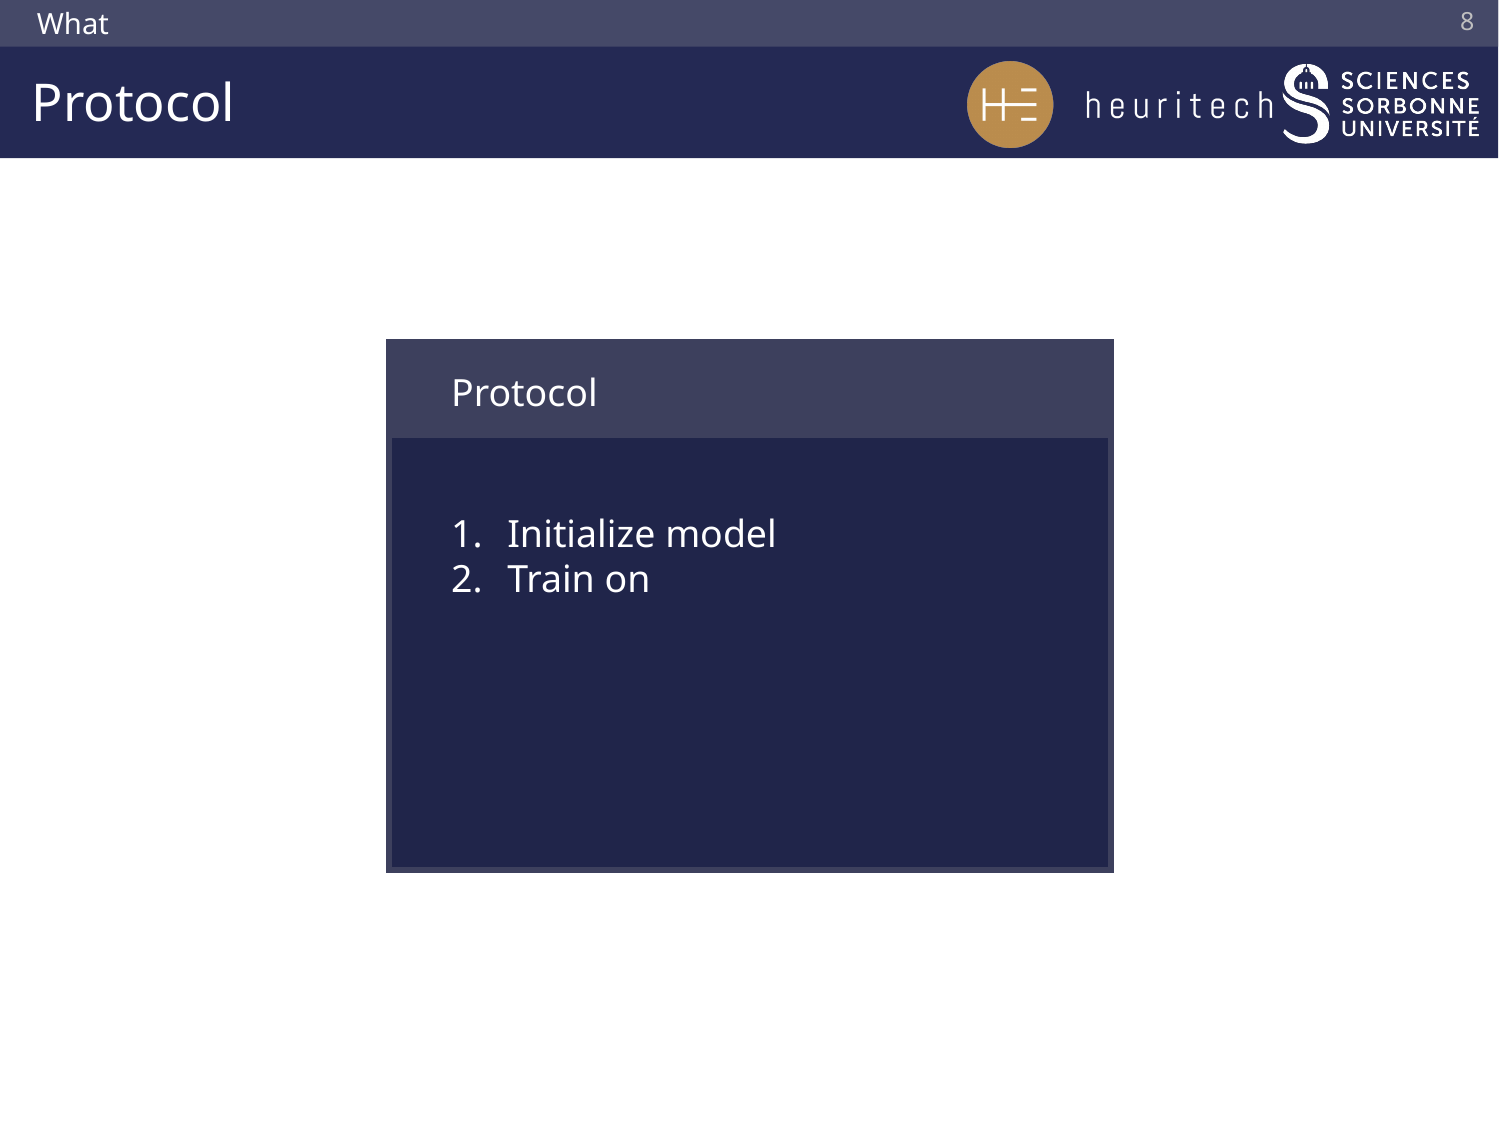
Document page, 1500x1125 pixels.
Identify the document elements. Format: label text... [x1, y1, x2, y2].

slide_number 8 [1411, 0, 1490, 54]
text_box Protocol [436, 361, 630, 422]
list What [21, 0, 1487, 50]
title Protocol [16, 48, 952, 161]
text_box [388, 341, 1112, 438]
picture [967, 61, 1281, 148]
text_box [388, 438, 1112, 871]
